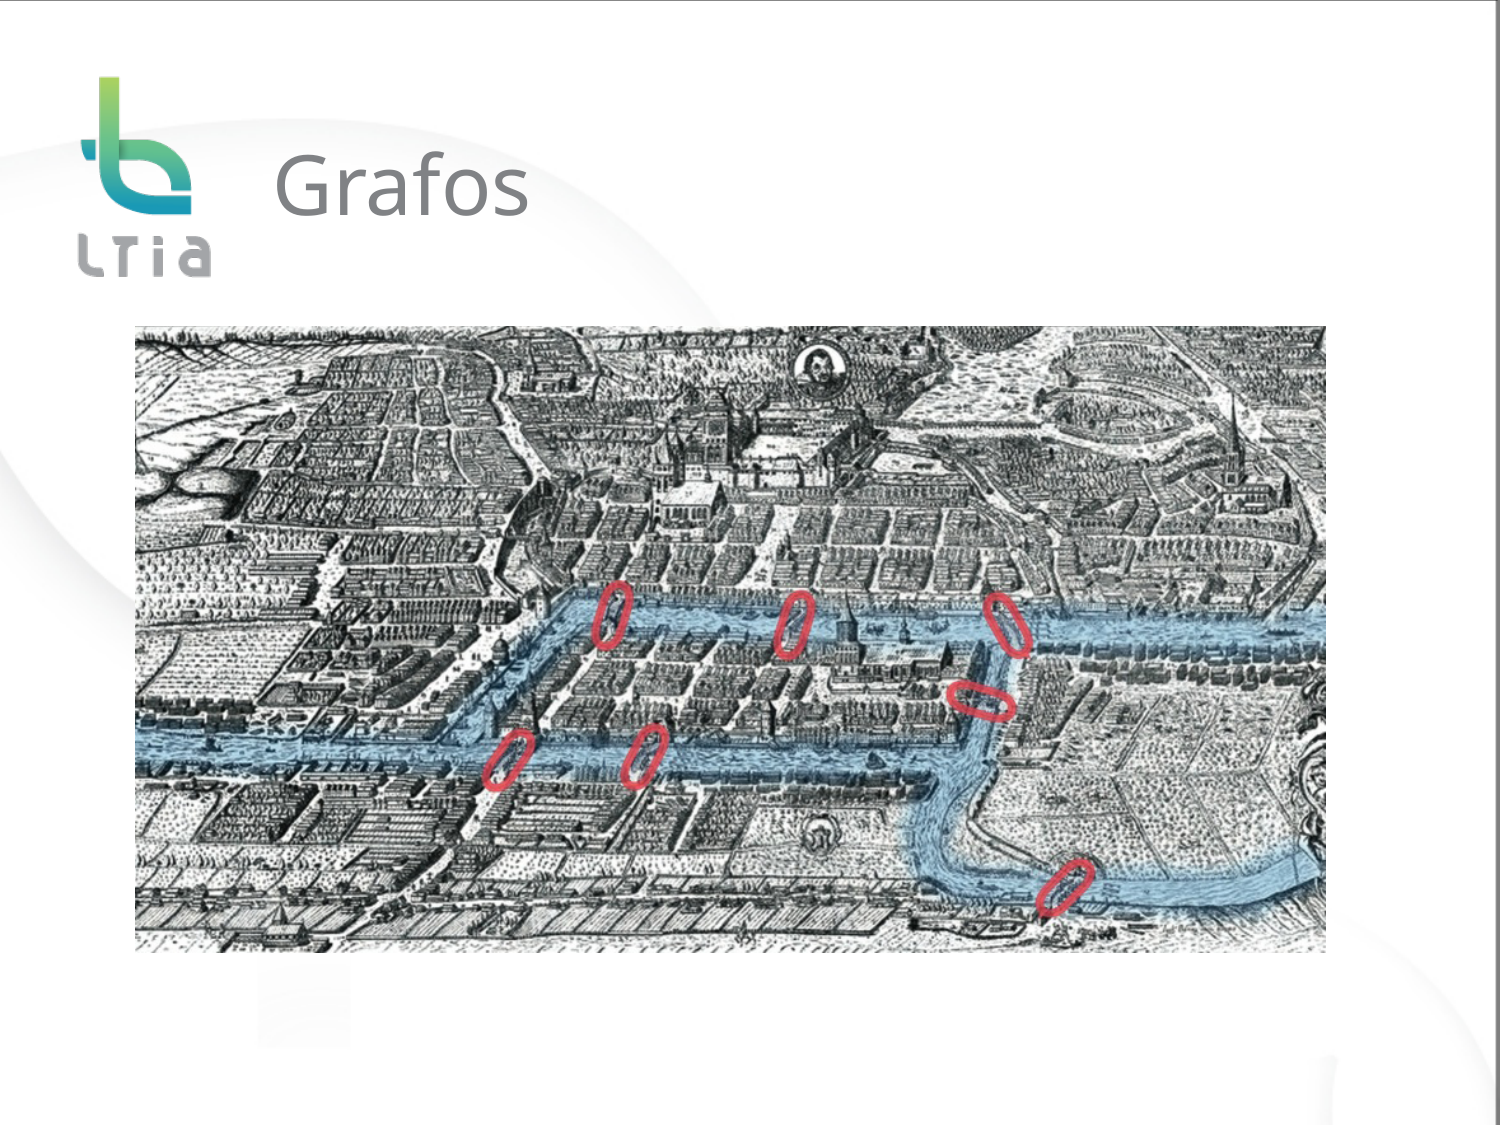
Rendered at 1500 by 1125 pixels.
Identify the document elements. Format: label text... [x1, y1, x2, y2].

picture [0, 0, 1500, 1125]
title Grafos [257, 82, 1414, 282]
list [135, 325, 1326, 954]
